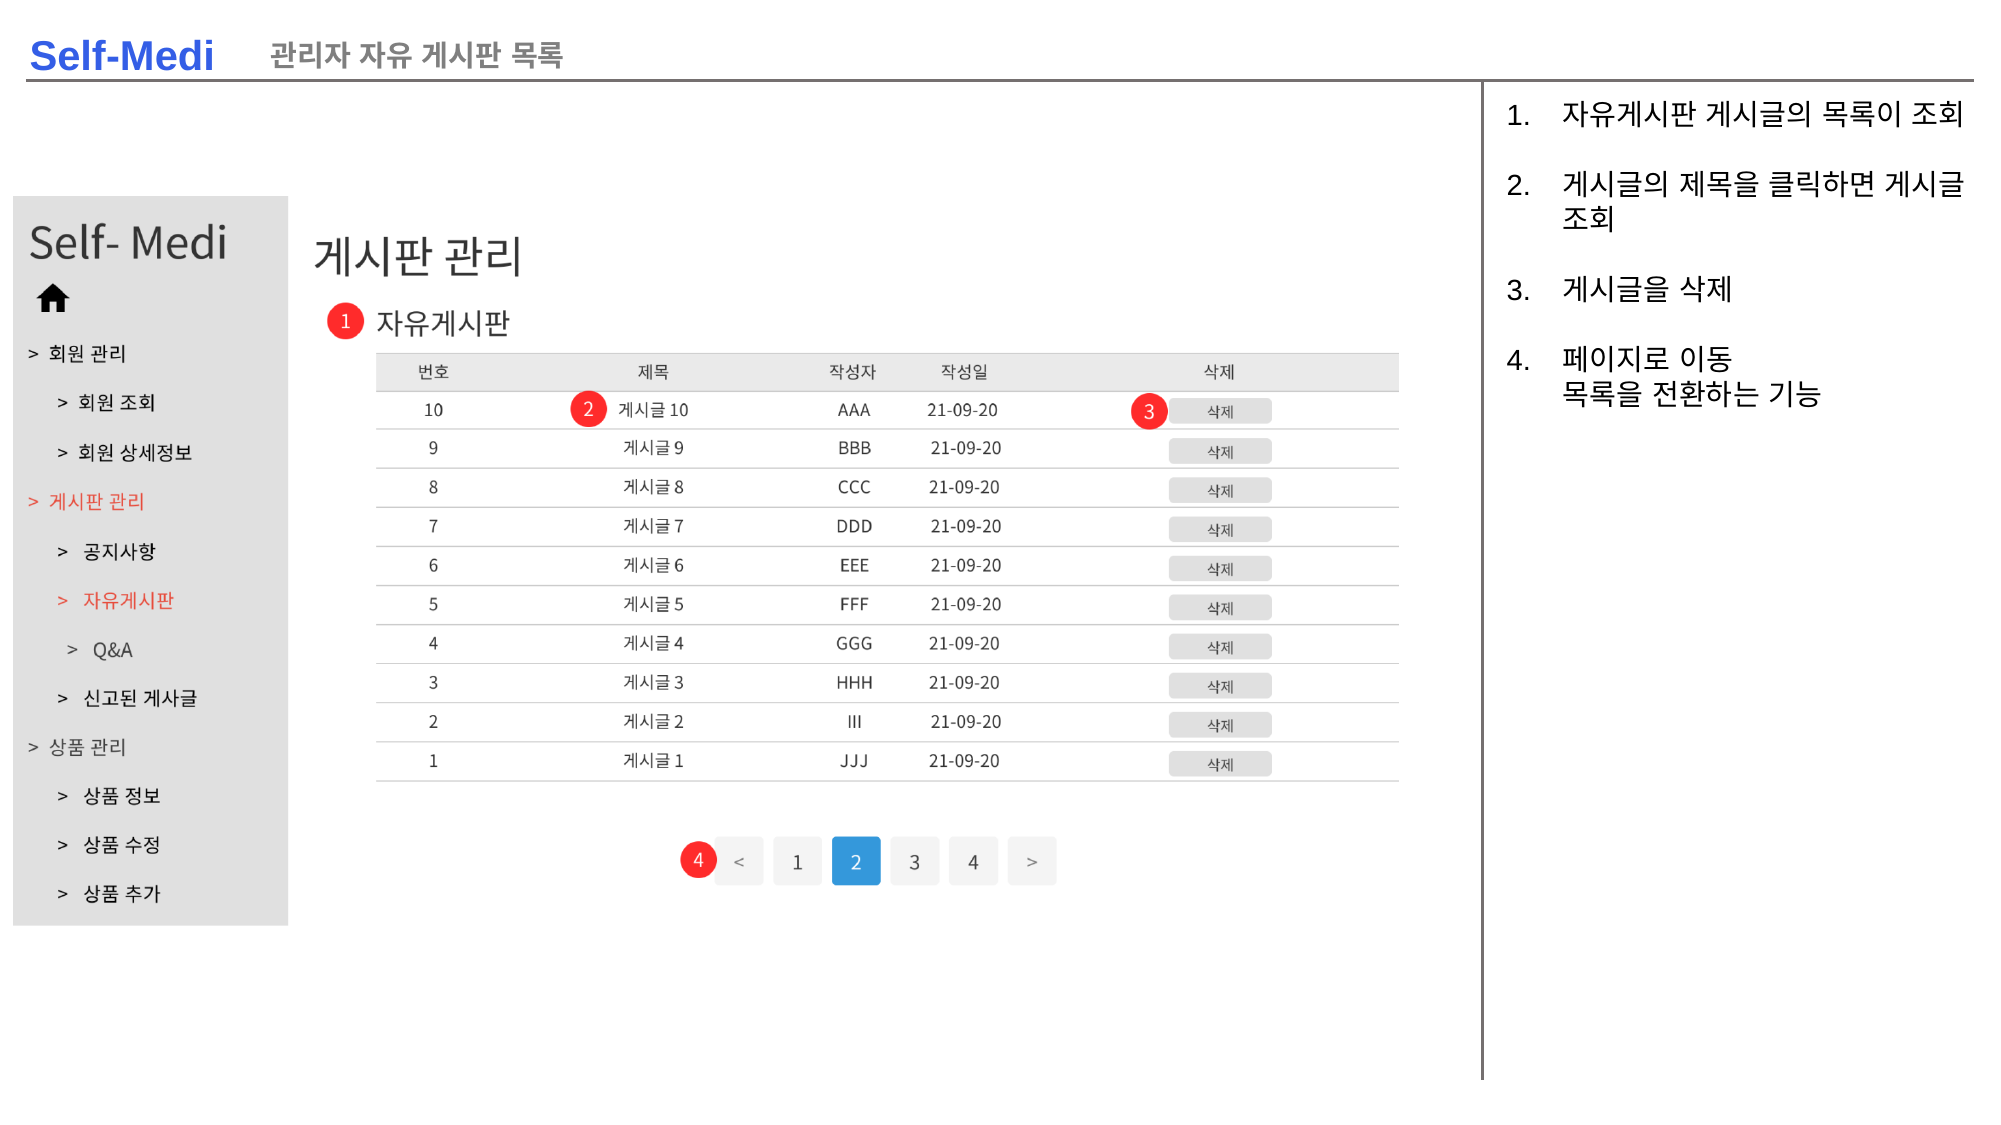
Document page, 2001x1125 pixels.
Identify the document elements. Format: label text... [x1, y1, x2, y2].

text_box 자유게시판 게시글의 목록이 조회 게시글의 제목을 클릭하면 게시글 조회 게시글을 삭제 페이지로 이동 목록을 전환하는 기능 [1491, 88, 2000, 419]
text_box 관리자 자유 게시판 목록 [255, 30, 740, 81]
picture [13, 196, 1479, 929]
